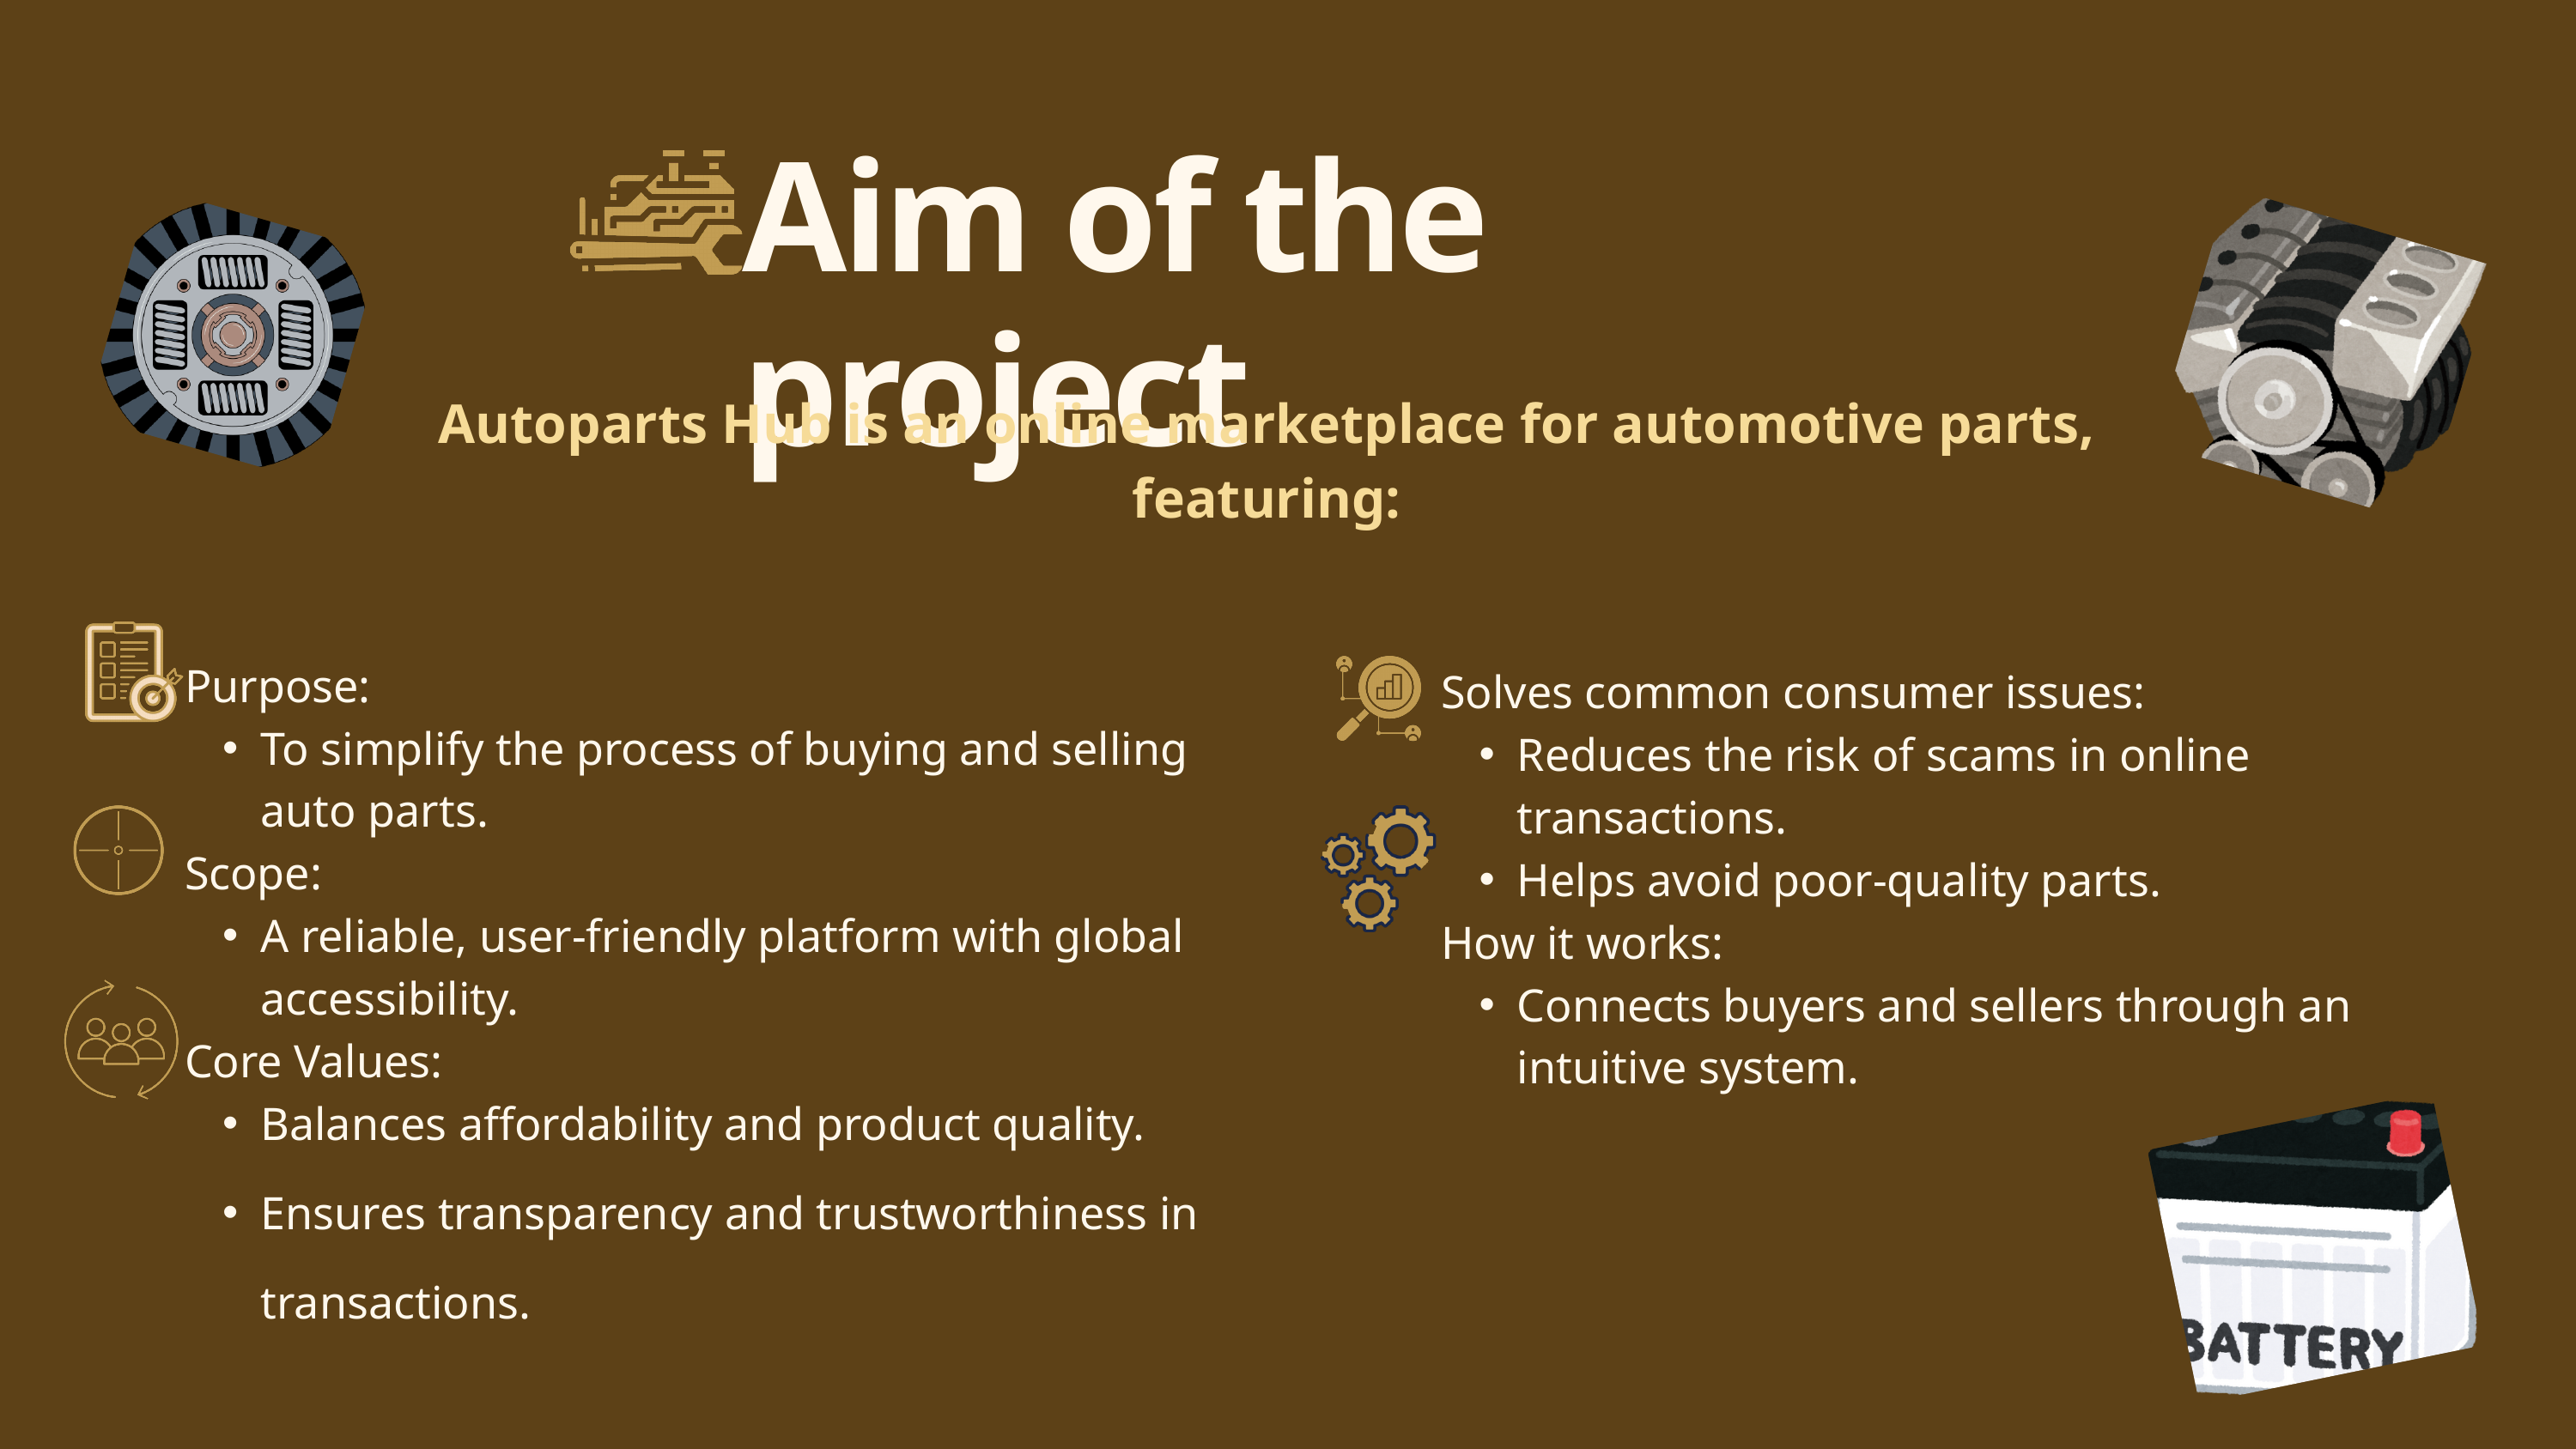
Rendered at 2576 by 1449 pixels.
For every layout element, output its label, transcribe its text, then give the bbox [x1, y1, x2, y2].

text_box [85, 621, 185, 724]
text_box Aim of the project [742, 126, 1866, 379]
text_box Solves common consumer issues: Reduces the risk of scams in online transactions. Helps avoid poor-quality parts. How it works: Connects buyers and sellers through an intuitive system. [1441, 655, 2484, 1094]
text_box [2153, 187, 2498, 524]
text_box [85, 187, 381, 483]
text_box Purpose: To simplify the process of buying and selling auto parts. Scope: A reliable, user-friendly platform with global accessibility. Core Values: Balances affordability and product quality. Ensures transparency and trustworthiness in transactions. [184, 648, 1200, 1328]
text_box [73, 805, 167, 899]
text_box [2147, 1094, 2484, 1404]
text_box [569, 150, 743, 275]
text_box [1335, 655, 1422, 742]
text_box [1320, 805, 1437, 932]
text_box Autoparts Hub is an online marketplace for automotive parts, featuring: [422, 379, 2112, 530]
text_box [61, 979, 179, 1100]
